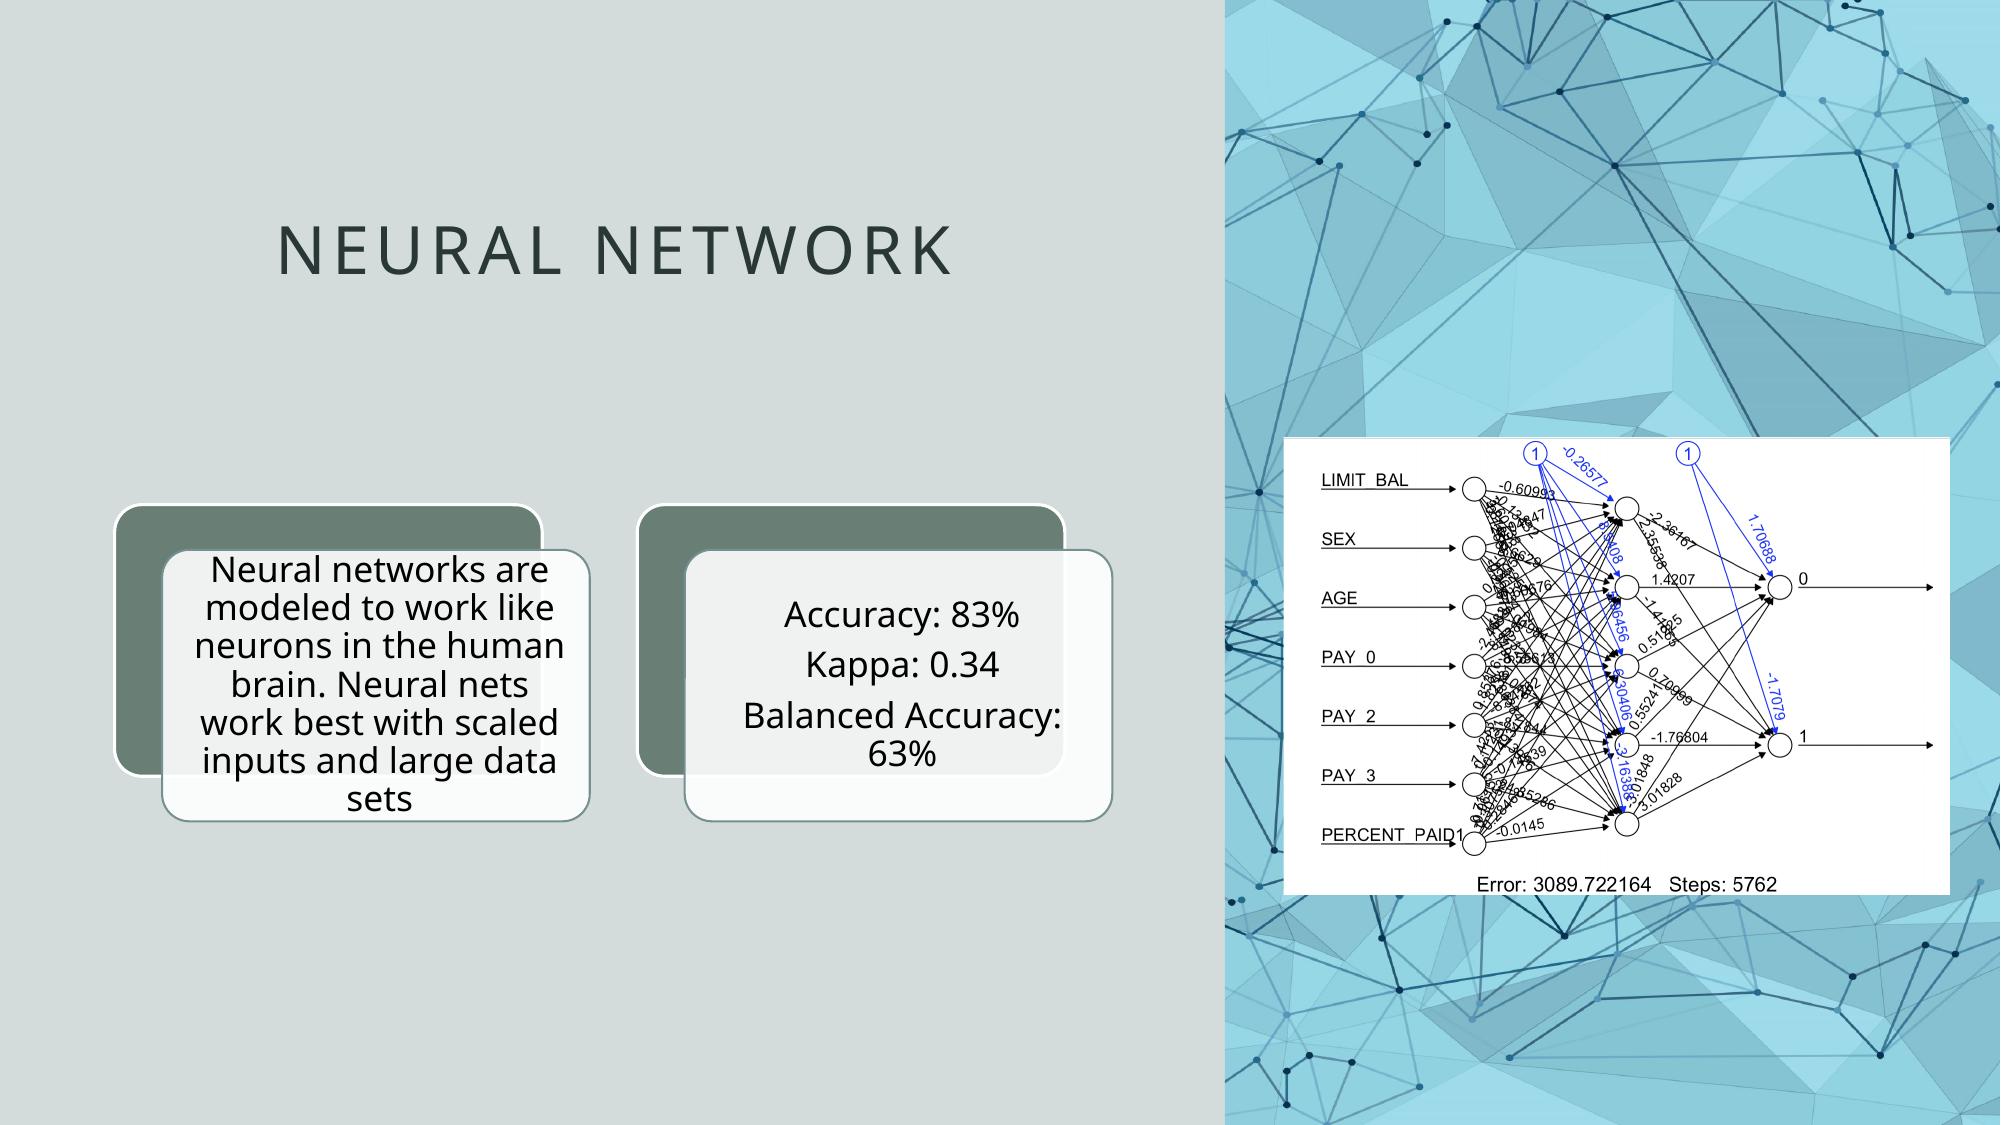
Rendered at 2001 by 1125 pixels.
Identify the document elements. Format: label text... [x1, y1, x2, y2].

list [114, 296, 1113, 1030]
picture [1224, 0, 2000, 1125]
text_box [0, 0, 1224, 1125]
title Neural Network [114, 69, 1113, 296]
